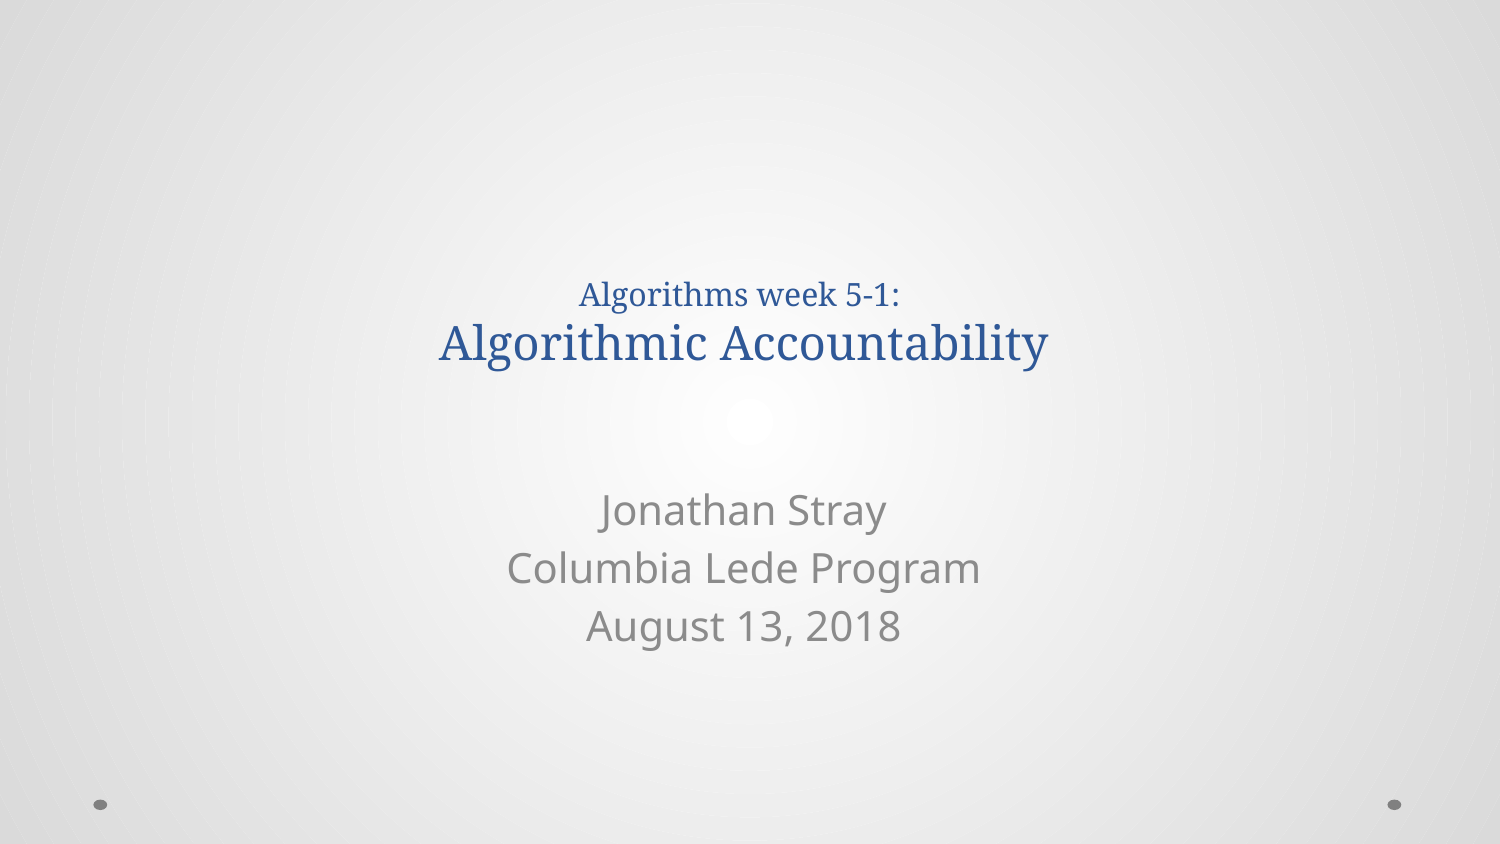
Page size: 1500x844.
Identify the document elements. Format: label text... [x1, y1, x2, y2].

text_box Jonathan Stray Columbia Lede Program August 13, 2018 [324, 359, 1163, 591]
title Algorithms week 5-1: Algorithmic Accountability [106, 196, 1382, 378]
